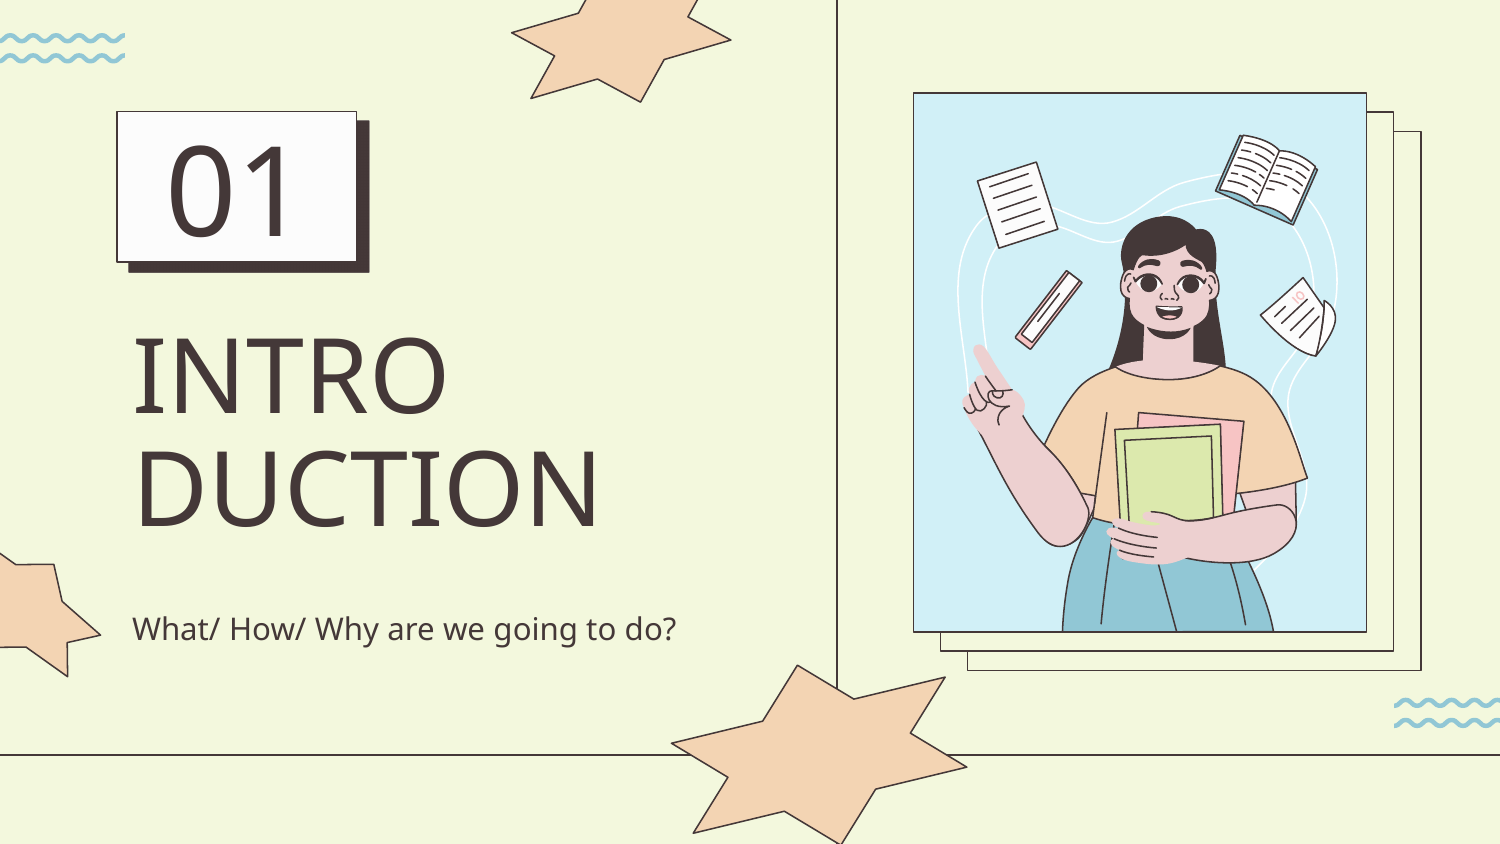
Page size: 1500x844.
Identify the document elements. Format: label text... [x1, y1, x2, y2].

text_box [913, 92, 1367, 632]
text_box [978, 162, 1058, 248]
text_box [1214, 129, 1319, 232]
subtitle What/ How/ Why are we going to do? [116, 588, 765, 650]
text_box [940, 111, 1422, 671]
text_box [842, 678, 967, 844]
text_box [957, 216, 1312, 633]
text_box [1260, 277, 1338, 357]
title INTRO DUCTION [116, 308, 765, 564]
title 01 [116, 111, 357, 263]
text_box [1014, 270, 1083, 350]
text_box [671, 665, 832, 840]
